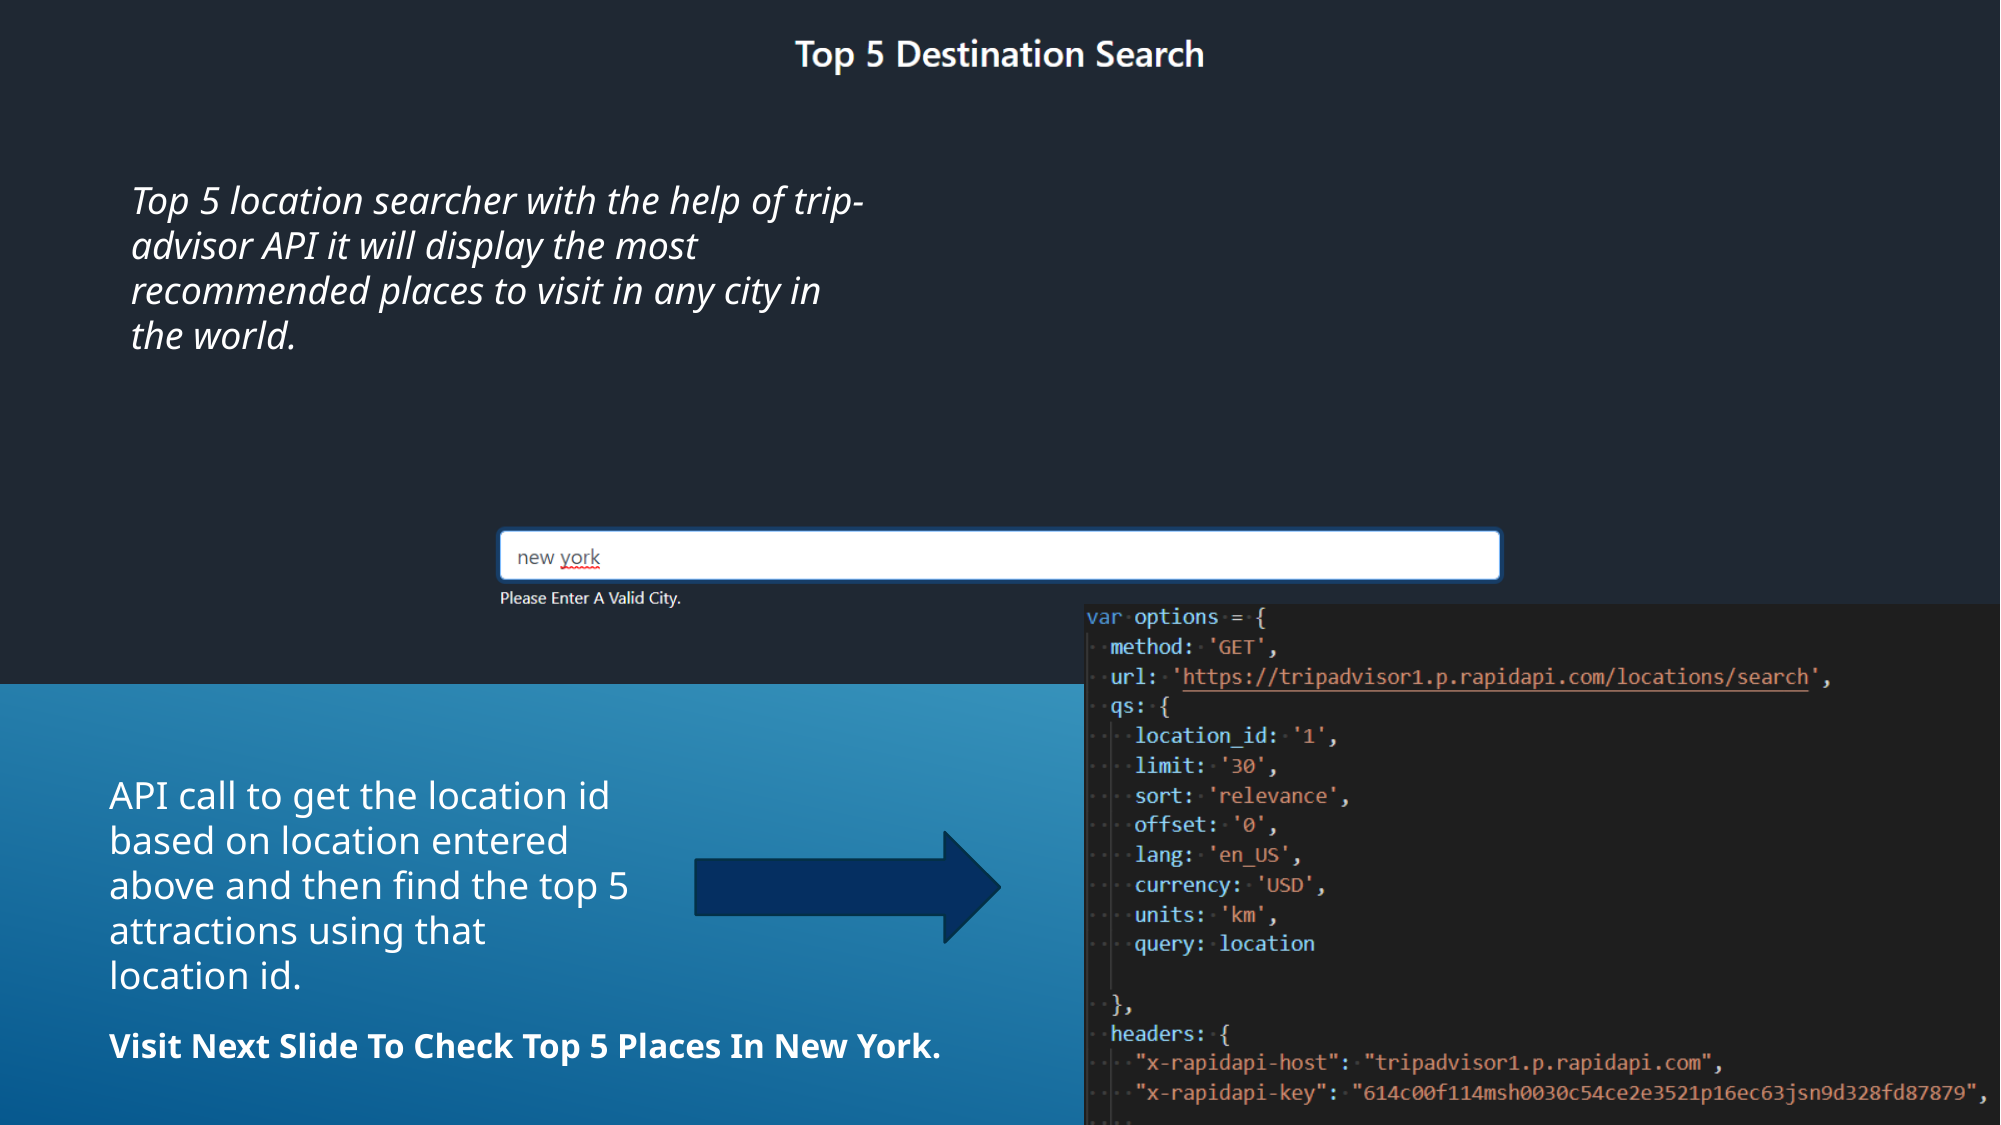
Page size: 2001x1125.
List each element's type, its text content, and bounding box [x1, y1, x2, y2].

text_box [694, 830, 1001, 944]
text_box API call to get the location id based on location entered above and then find the top 5 attractions using that location id. [94, 764, 649, 1005]
picture [1084, 604, 2000, 1125]
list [0, 0, 2000, 684]
text_box Visit Next Slide To Check Top 5 Places In New York. [94, 1017, 1033, 1073]
